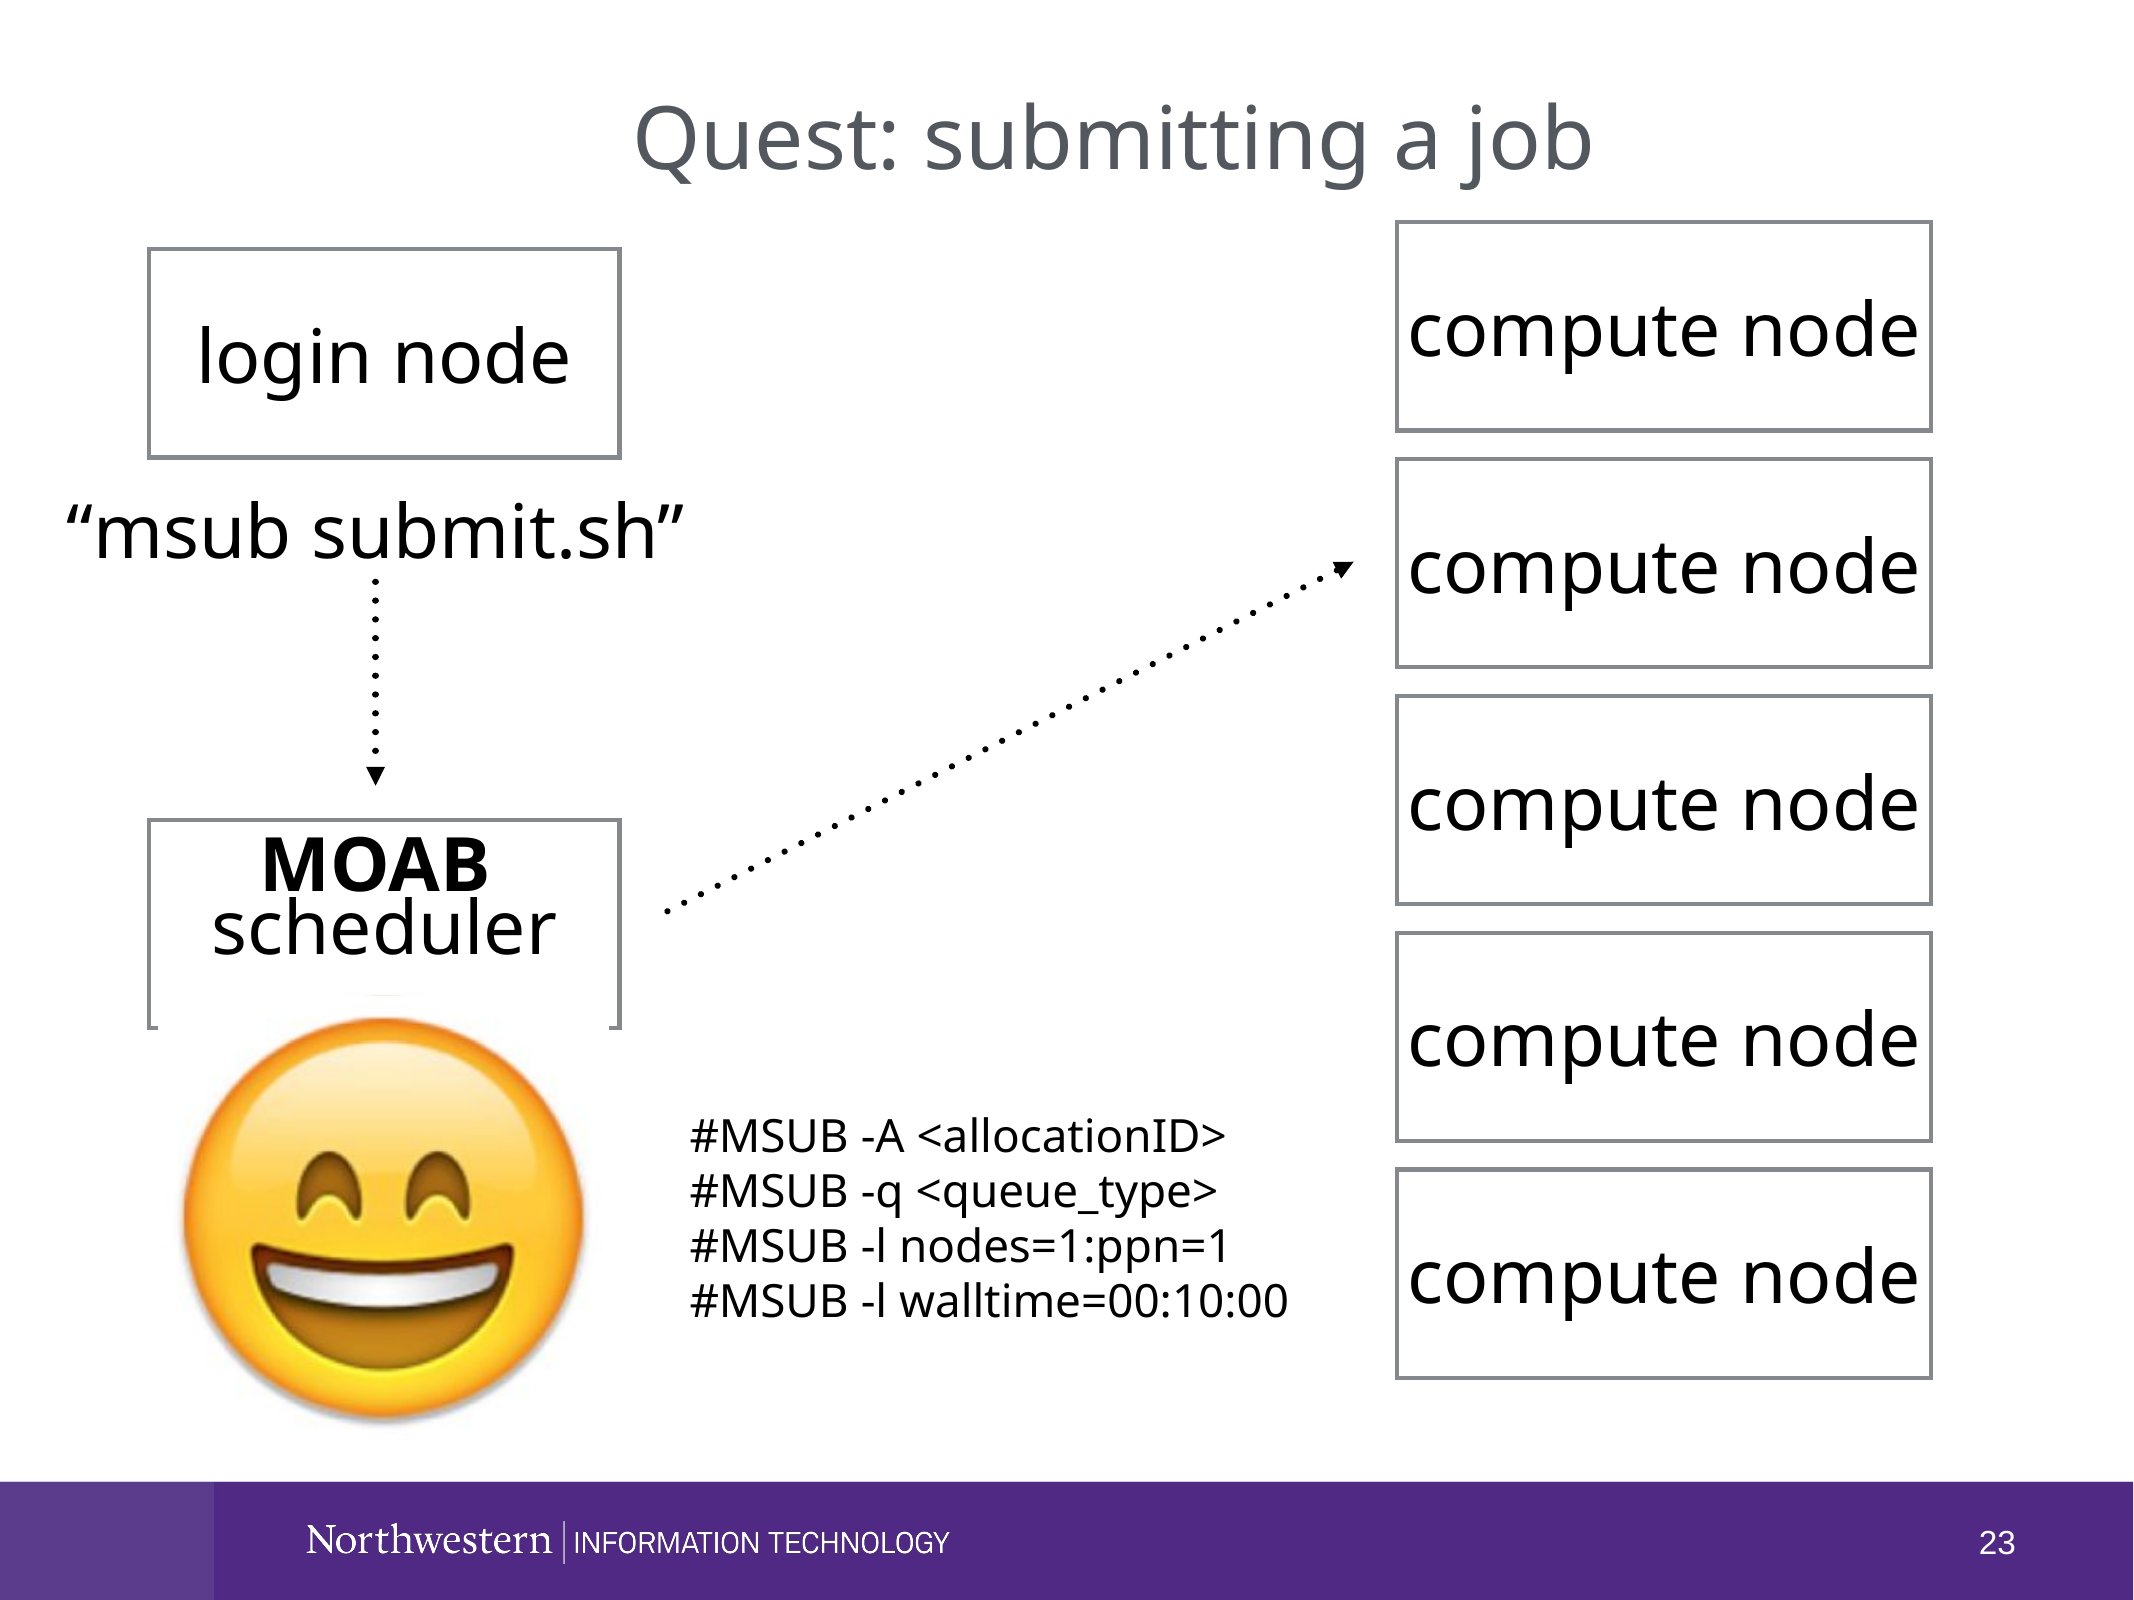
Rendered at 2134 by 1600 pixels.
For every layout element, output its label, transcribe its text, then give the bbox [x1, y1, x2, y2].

text_box Quest: submitting a job [624, 73, 1604, 196]
text_box “msub submit.sh” [57, 475, 694, 582]
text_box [148, 248, 620, 458]
slide_number 23 [1965, 1513, 2028, 1573]
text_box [1396, 221, 1932, 1378]
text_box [148, 581, 153, 1029]
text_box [157, 561, 1354, 1444]
picture [0, 0, 2134, 1600]
